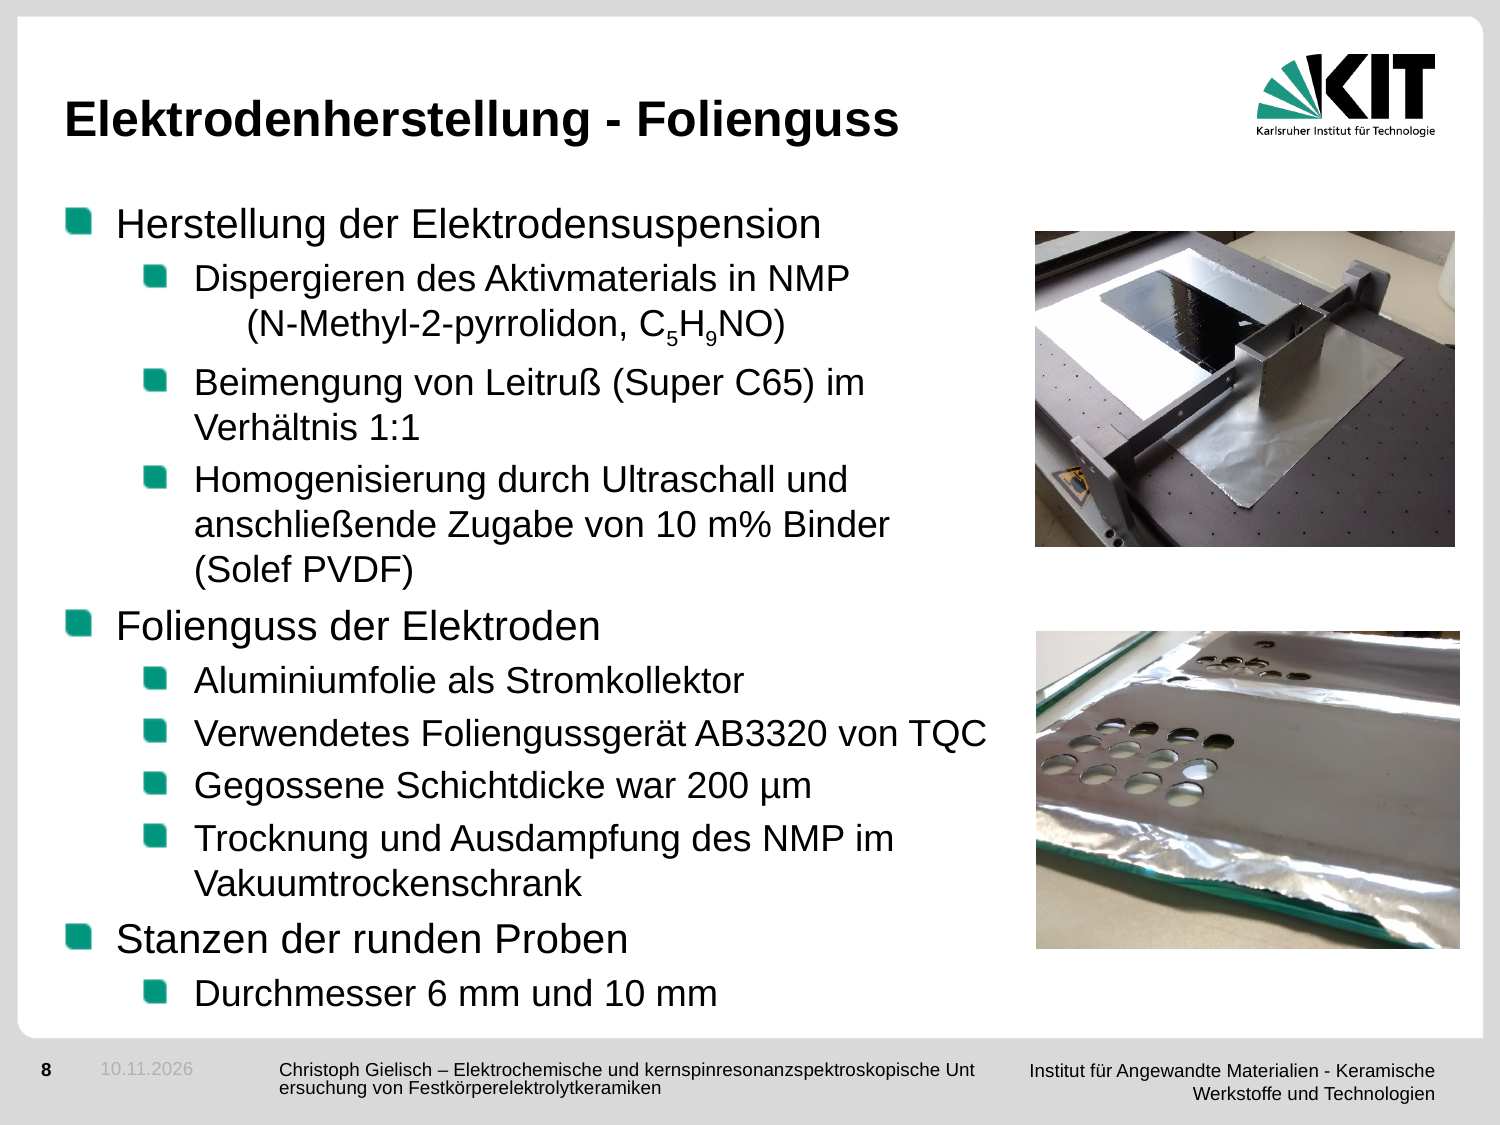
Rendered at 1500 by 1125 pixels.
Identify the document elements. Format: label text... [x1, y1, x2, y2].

picture [0, 0, 1500, 1125]
title Elektrodenherstellung - Folienguss [63, 54, 1199, 148]
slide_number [100, 1057, 272, 1117]
footer Christoph Gielisch – Elektrochemische und kernspinresonanzspektroskopische Untersuchung von Festkörperelektrolytkeramiken [278, 1056, 977, 1117]
list Herstellung der Elektrodensuspension Dispergieren des Aktivmaterials in NMP (N-Methyl-2-pyrrolidon, C5H9NO) Beimengung von Leitruß (Super C65) im Verhältnis 1:1 Homogenisierung durch Ultraschall und anschließende Zugabe von 10 m% Binder (Solef PVDF) Folienguss der Elektroden Aluminiumfolie als Stromkollektor Verwendetes Foliengussgerät AB3320 von TQC Gegossene Schichtdicke war 200 µm Trocknung und Ausdampfung des NMP im Vakuumtrockenschrank Stanzen der runden Proben Durchmesser 6 mm und 10 mm [64, 196, 1034, 1000]
